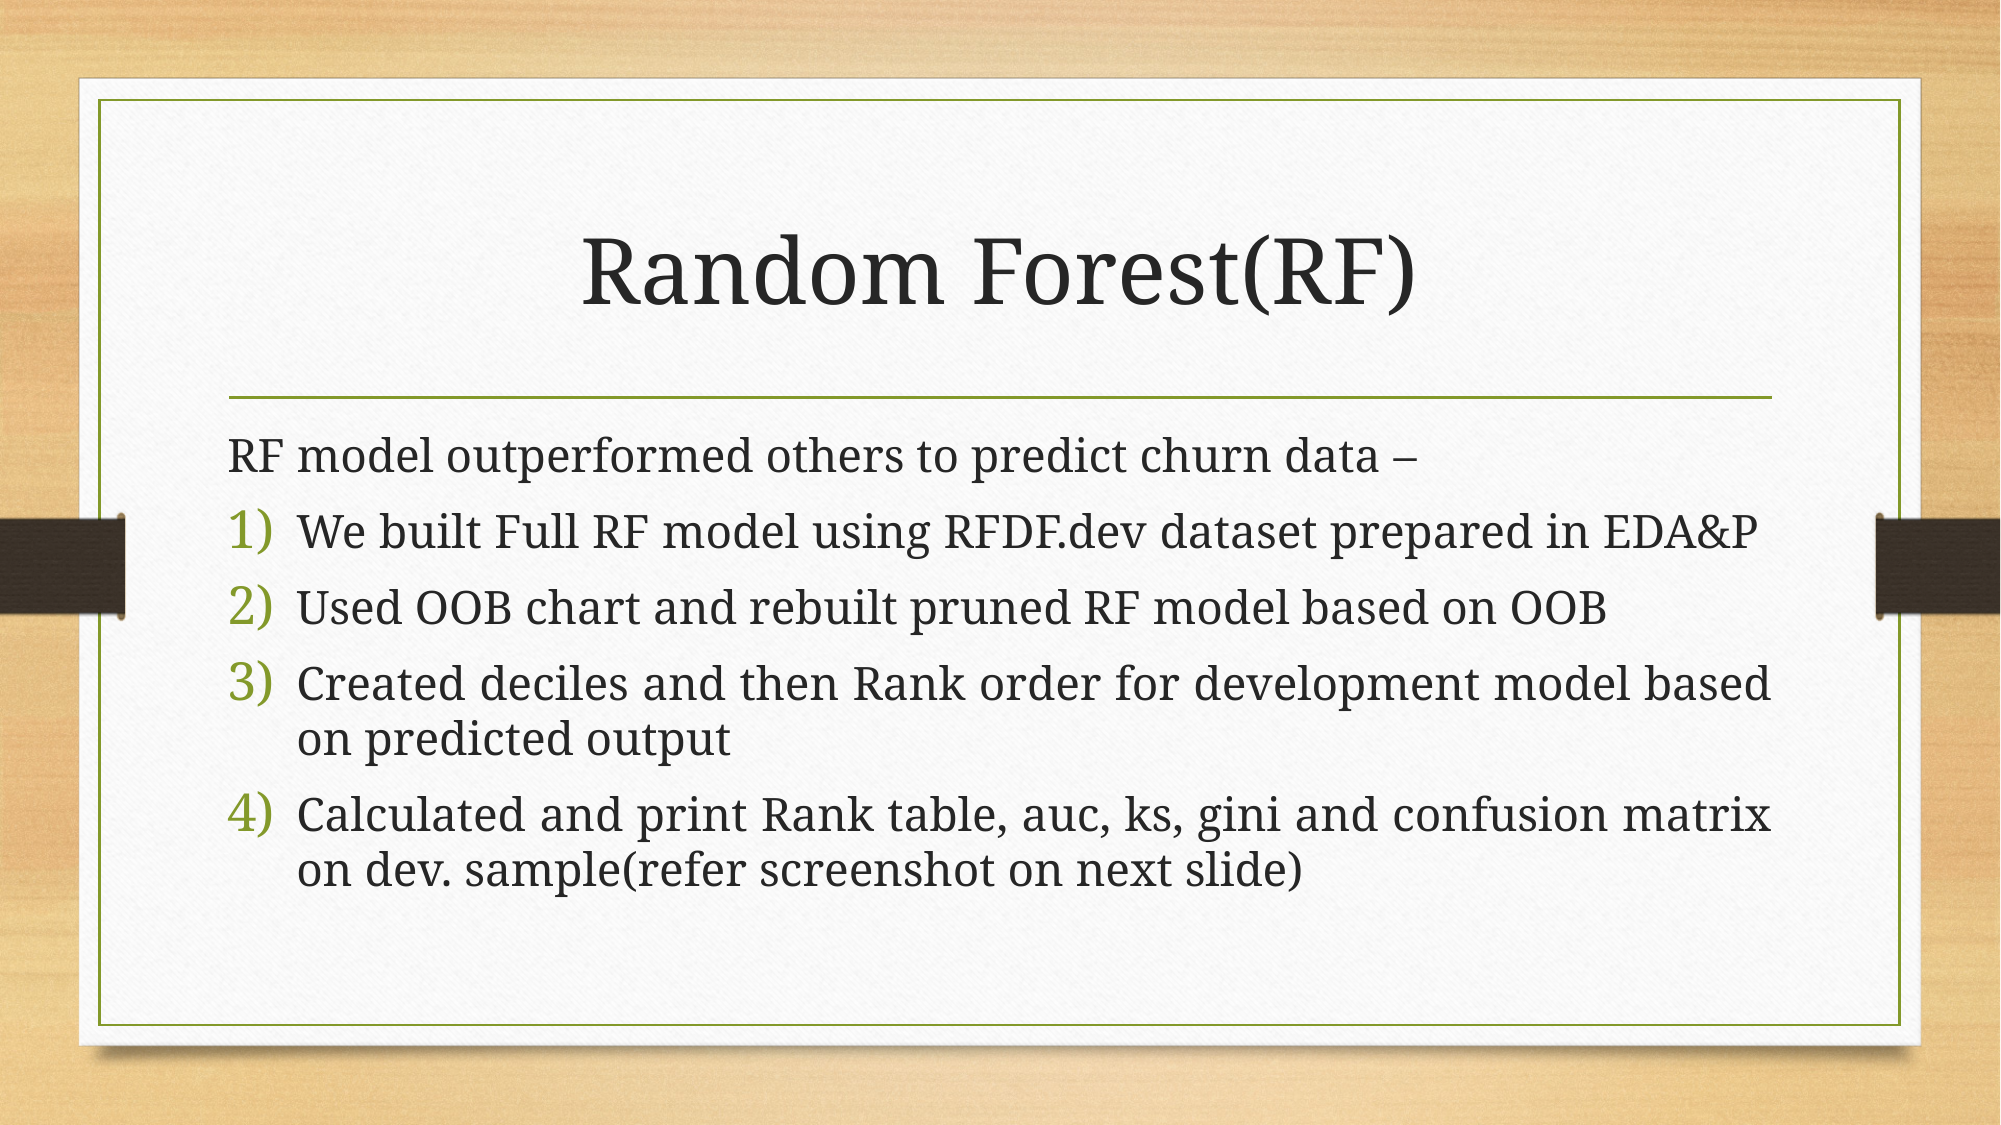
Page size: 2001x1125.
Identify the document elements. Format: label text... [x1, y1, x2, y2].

title Random Forest(RF) [212, 161, 1788, 375]
list RF model outperformed others to predict churn data – We built Full RF model using RFDF.dev dataset prepared in EDA&P Used OOB chart and rebuilt pruned RF model based on OOB Created deciles and then Rank order for development model based on predicted output Calculated and print Rank table, auc, ks, gini and confusion matrix on dev. sample(refer screenshot on next slide) [212, 419, 1788, 964]
picture [0, 0, 2001, 1125]
